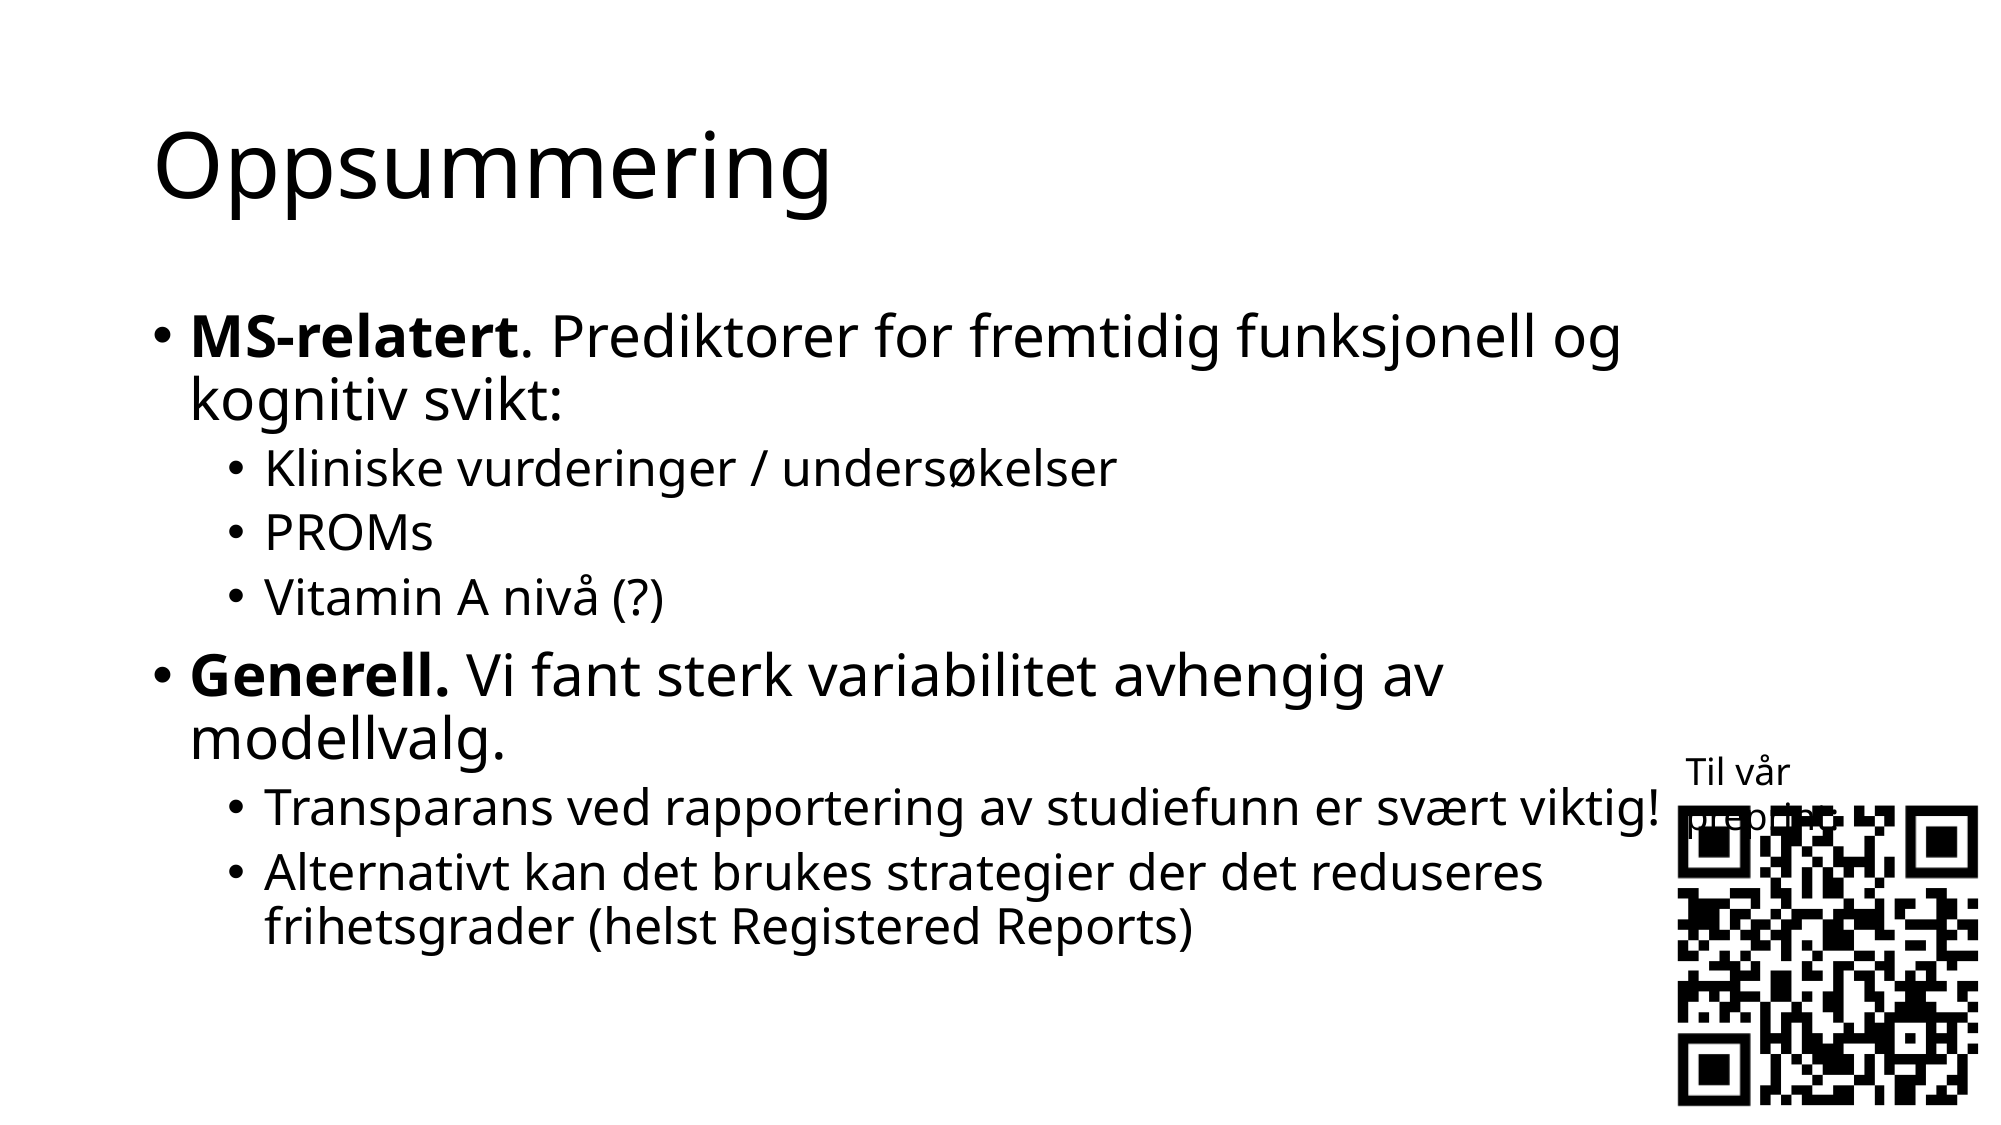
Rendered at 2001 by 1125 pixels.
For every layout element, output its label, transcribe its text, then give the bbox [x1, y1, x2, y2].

title Oppsummering [137, 59, 1863, 278]
picture [1657, 790, 2000, 1125]
list MS-relatert. Prediktorer for fremtidig funksjonell og kognitiv svikt: Kliniske vurderinger / undersøkelser PROMs Vitamin A nivå (?) Generell. Vi fant sterk variabilitet avhengig av modellvalg. Transparans ved rapportering av studiefunn er svært viktig! Alternativt kan det brukes strategier der det reduseres frihetsgrader (helst Registered Reports) [137, 299, 1765, 1014]
text_box Til vår preprint: [1670, 740, 1969, 790]
